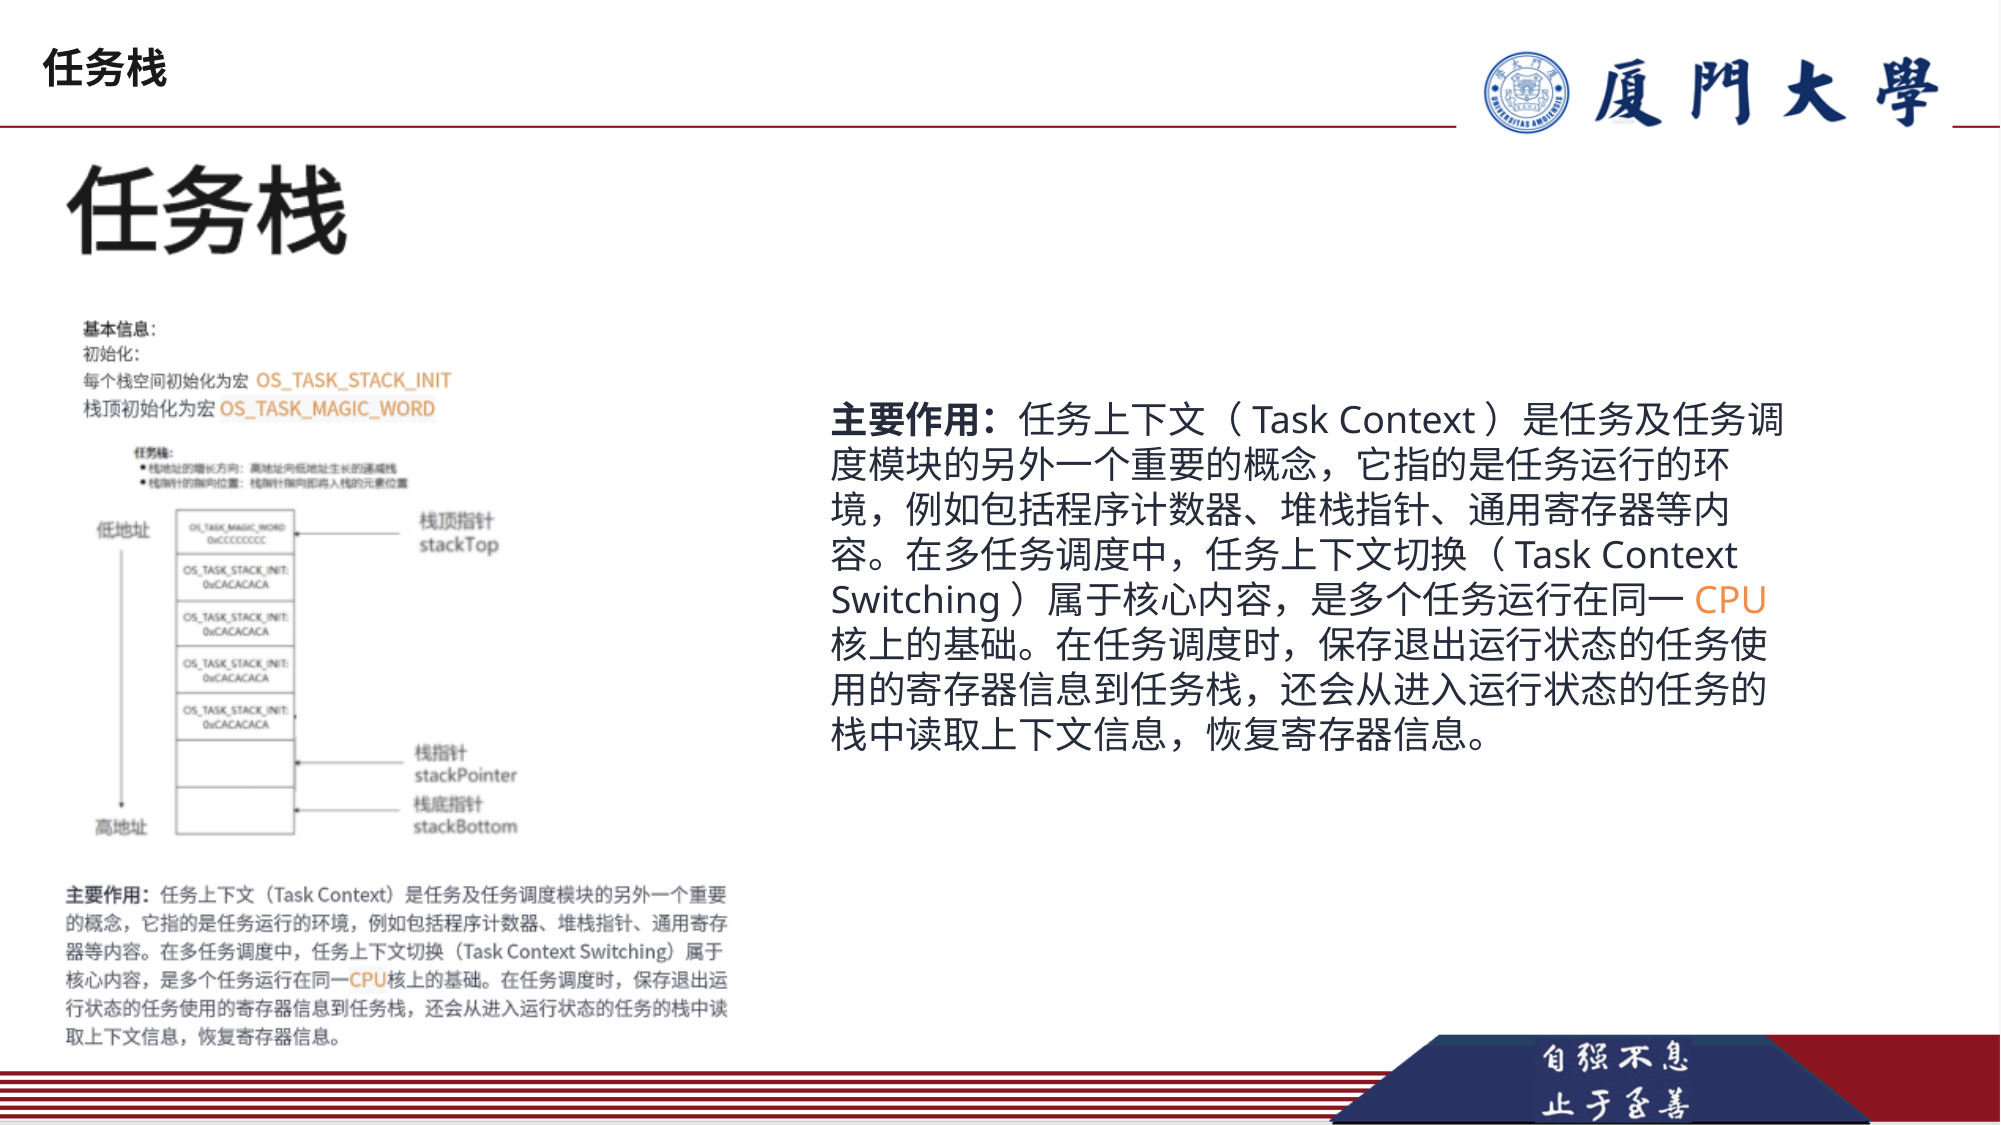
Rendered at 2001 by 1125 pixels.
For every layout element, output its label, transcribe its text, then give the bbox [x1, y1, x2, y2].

list 任务栈 [27, 34, 453, 93]
picture [0, 0, 2001, 1125]
text_box 主要作用：任务上下文（Task Context）是任务及任务调度模块的另外一个重要的概念，它指的是任务运行的环境，例如包括程序计数器、堆栈指针、通用寄存器等内容。在多任务调度中，任务上下文切换（Task Context Switching）属于核心内容，是多个任务运行在同一CPU核上的基础。在任务调度时，保存退出运行状态的任务使用的寄存器信息到任务栈，还会从进入运行状态的任务的栈中读取上下文信息，恢复寄存器信息。 [816, 388, 1818, 764]
